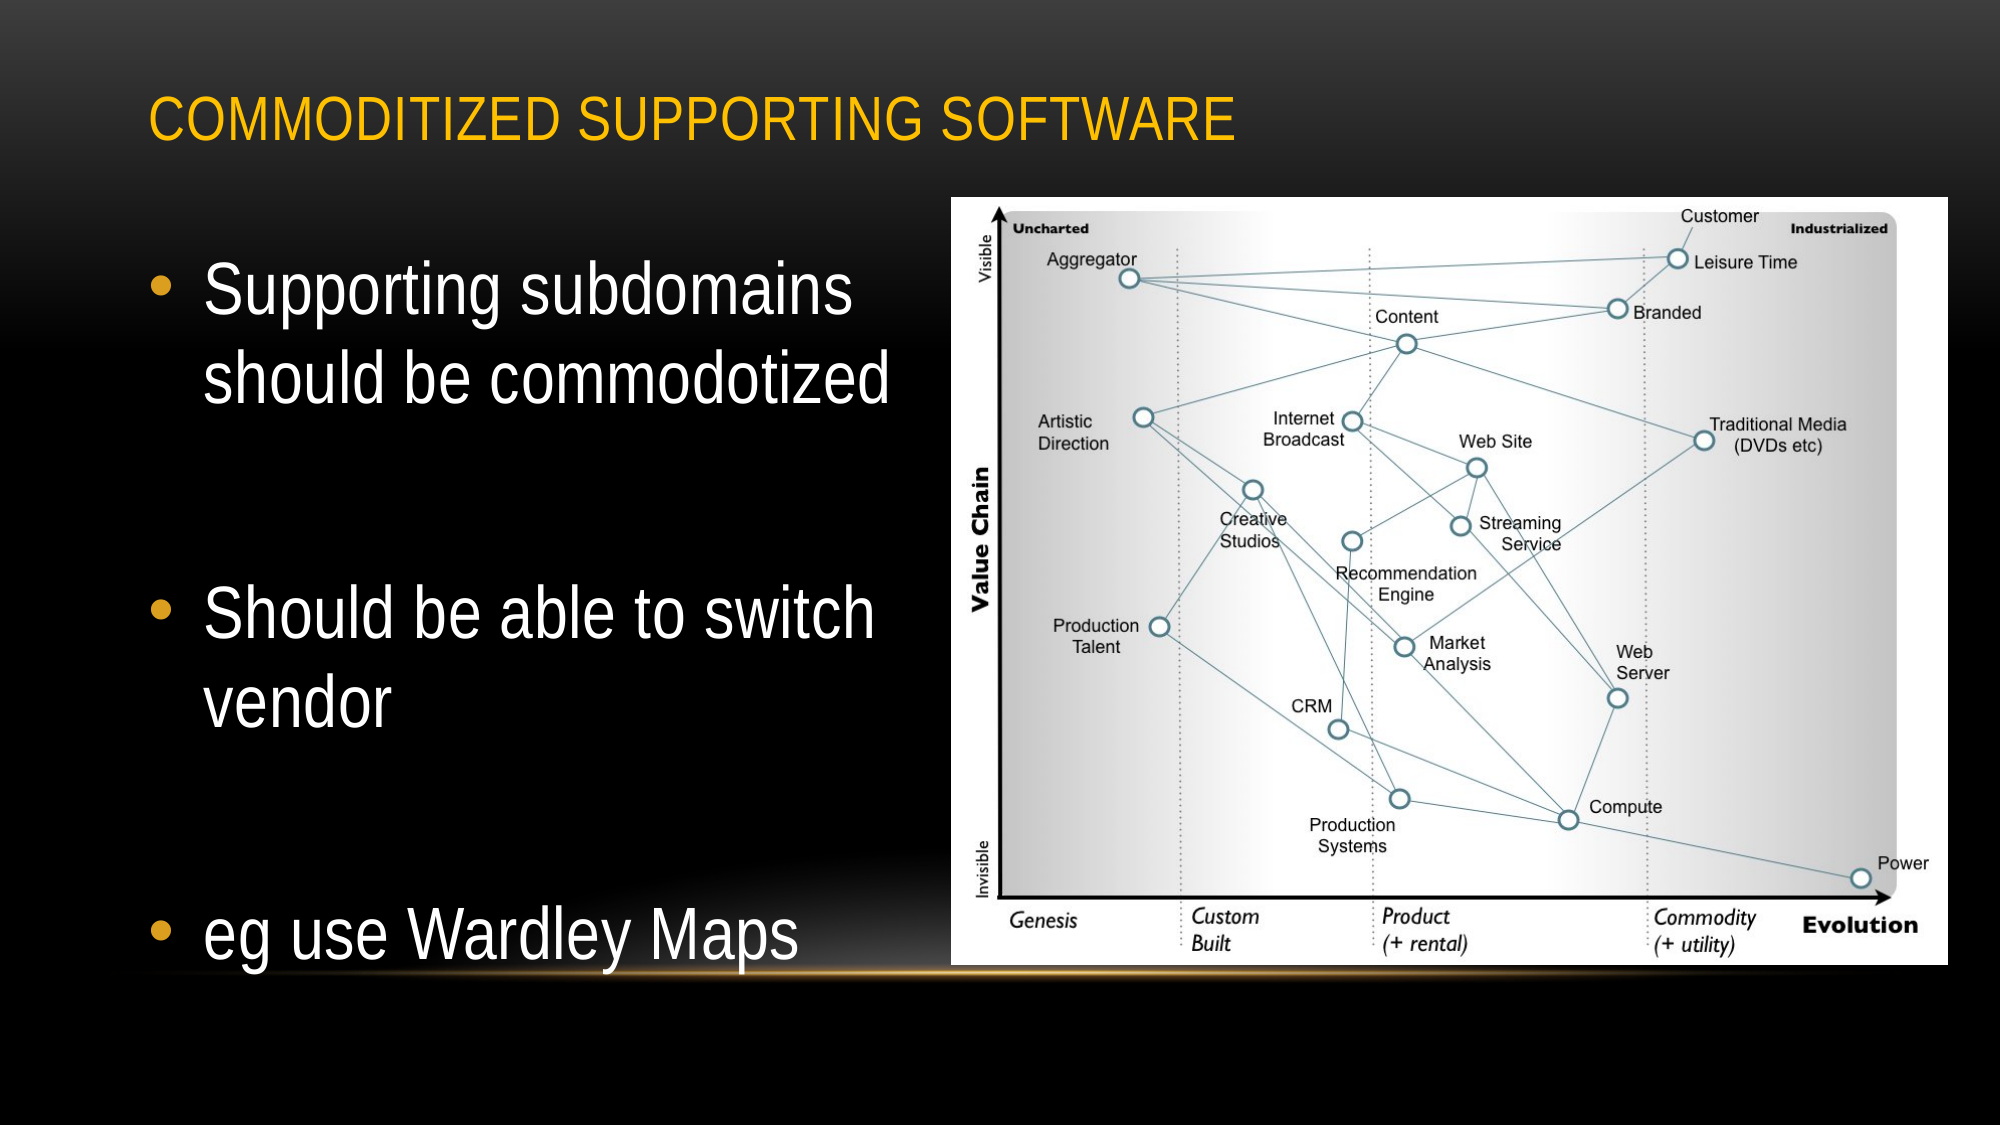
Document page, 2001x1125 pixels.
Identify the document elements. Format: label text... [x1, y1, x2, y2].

picture [0, 0, 2000, 1125]
list Supporting subdomains should be commodotized Should be able to switch vendor eg use Wardley Maps [133, 232, 936, 986]
title Commoditized supporting software [133, 45, 1867, 161]
